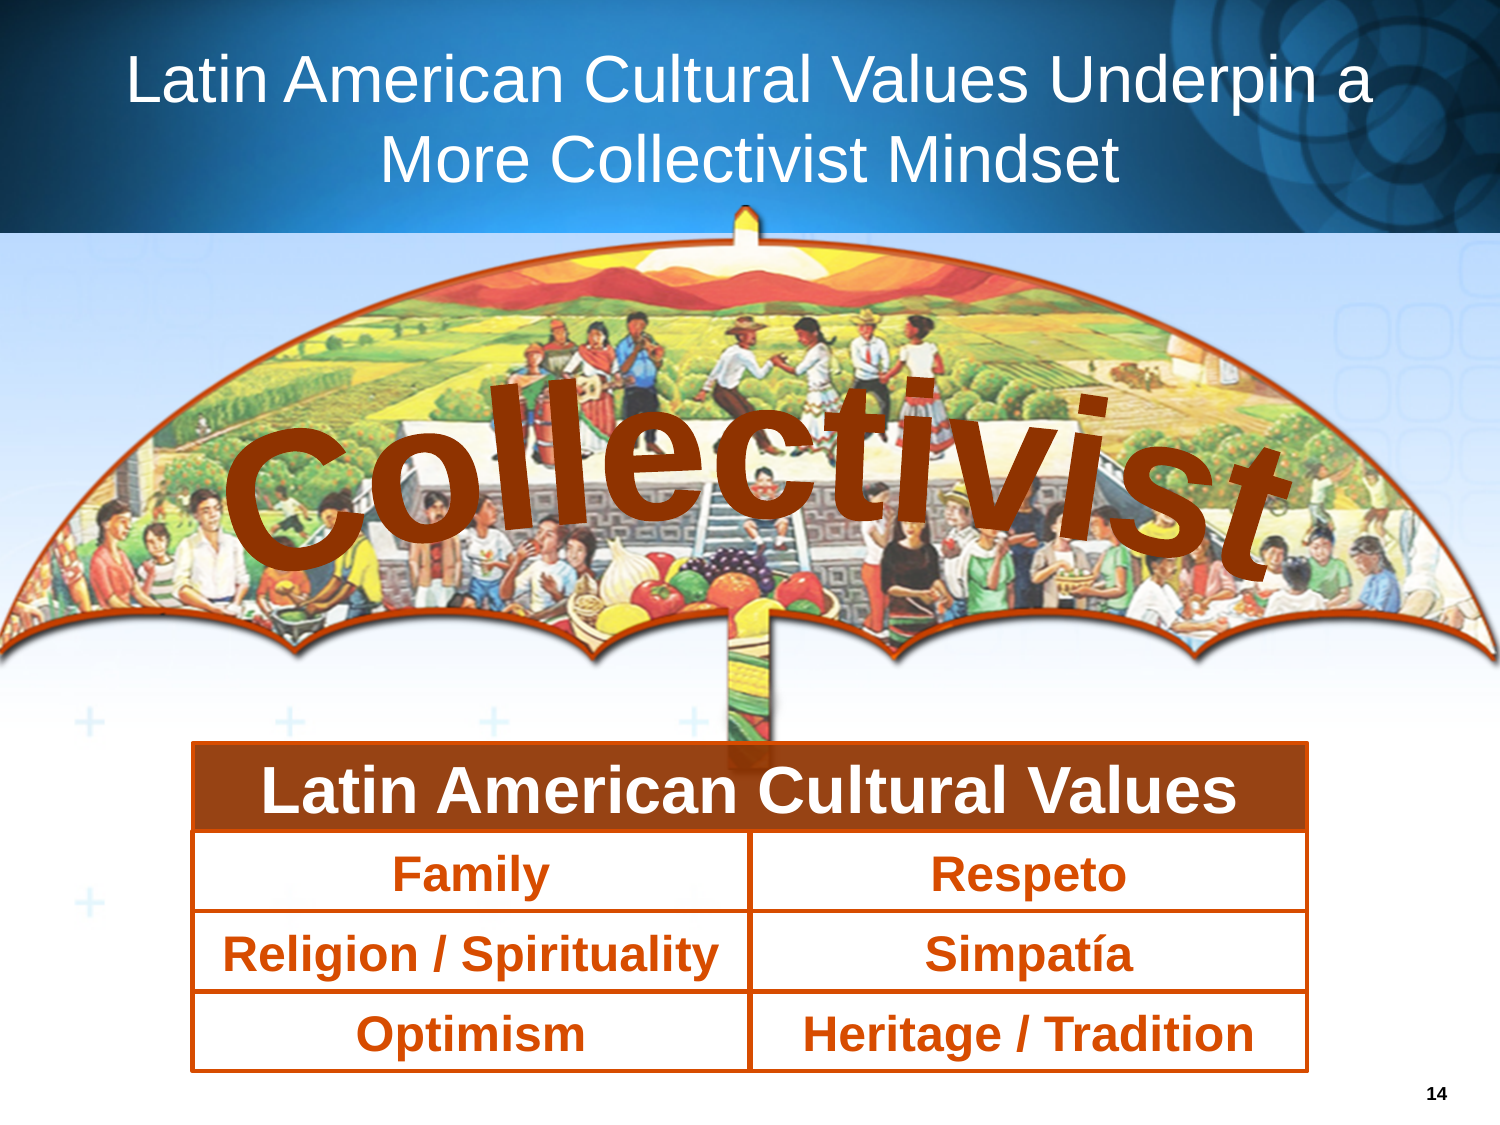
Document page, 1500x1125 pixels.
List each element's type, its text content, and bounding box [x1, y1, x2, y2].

picture [0, 0, 1500, 1125]
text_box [192, 742, 1308, 1072]
slide_number 14 [1337, 1062, 1463, 1123]
title Latin American Cultural Values Underpin a More Collectivist Mindset [1120, 0, 1425, 201]
text_box [25, 0, 1120, 201]
